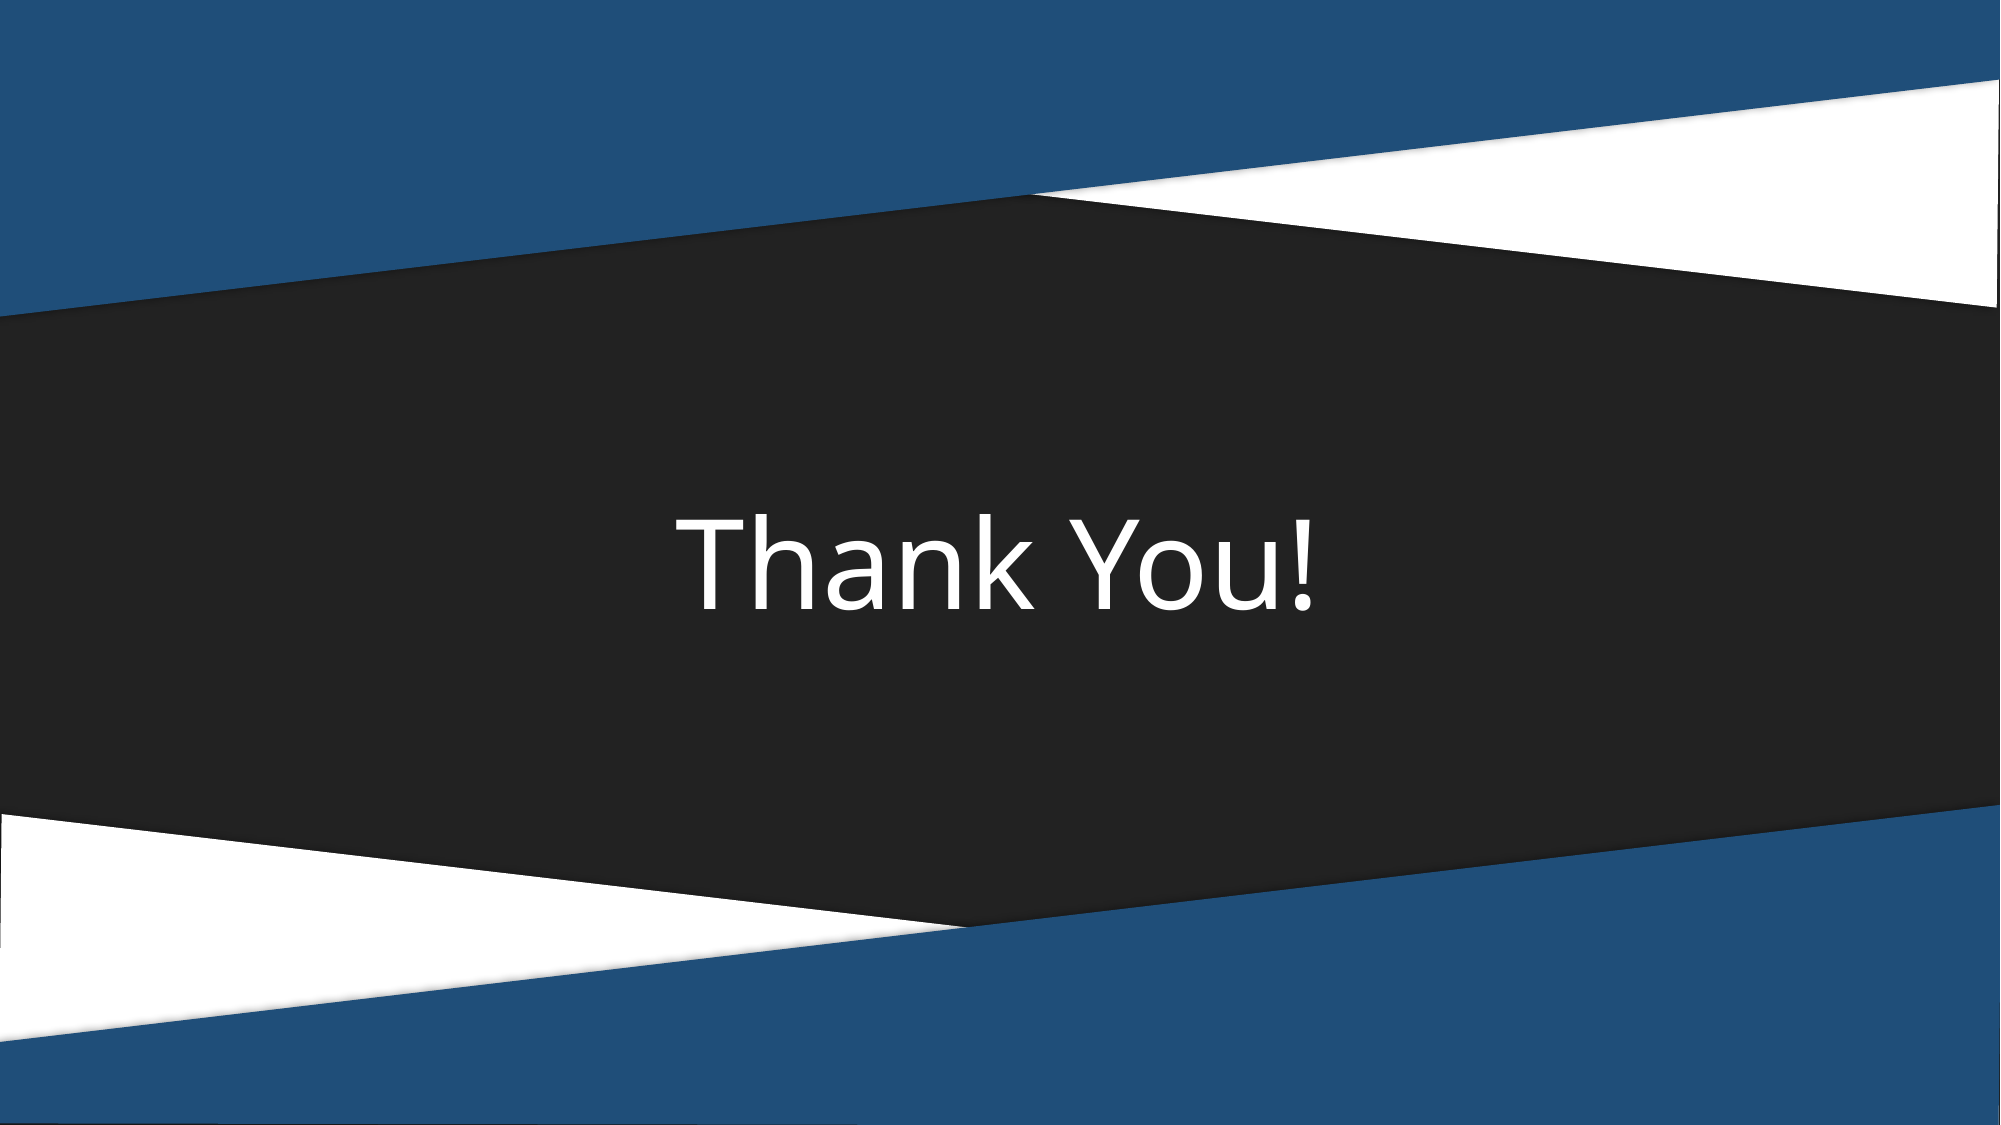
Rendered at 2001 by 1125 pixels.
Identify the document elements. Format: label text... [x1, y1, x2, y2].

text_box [0, 0, 2000, 317]
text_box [0, 804, 2000, 1125]
text_box Thank You! [661, 477, 1336, 643]
